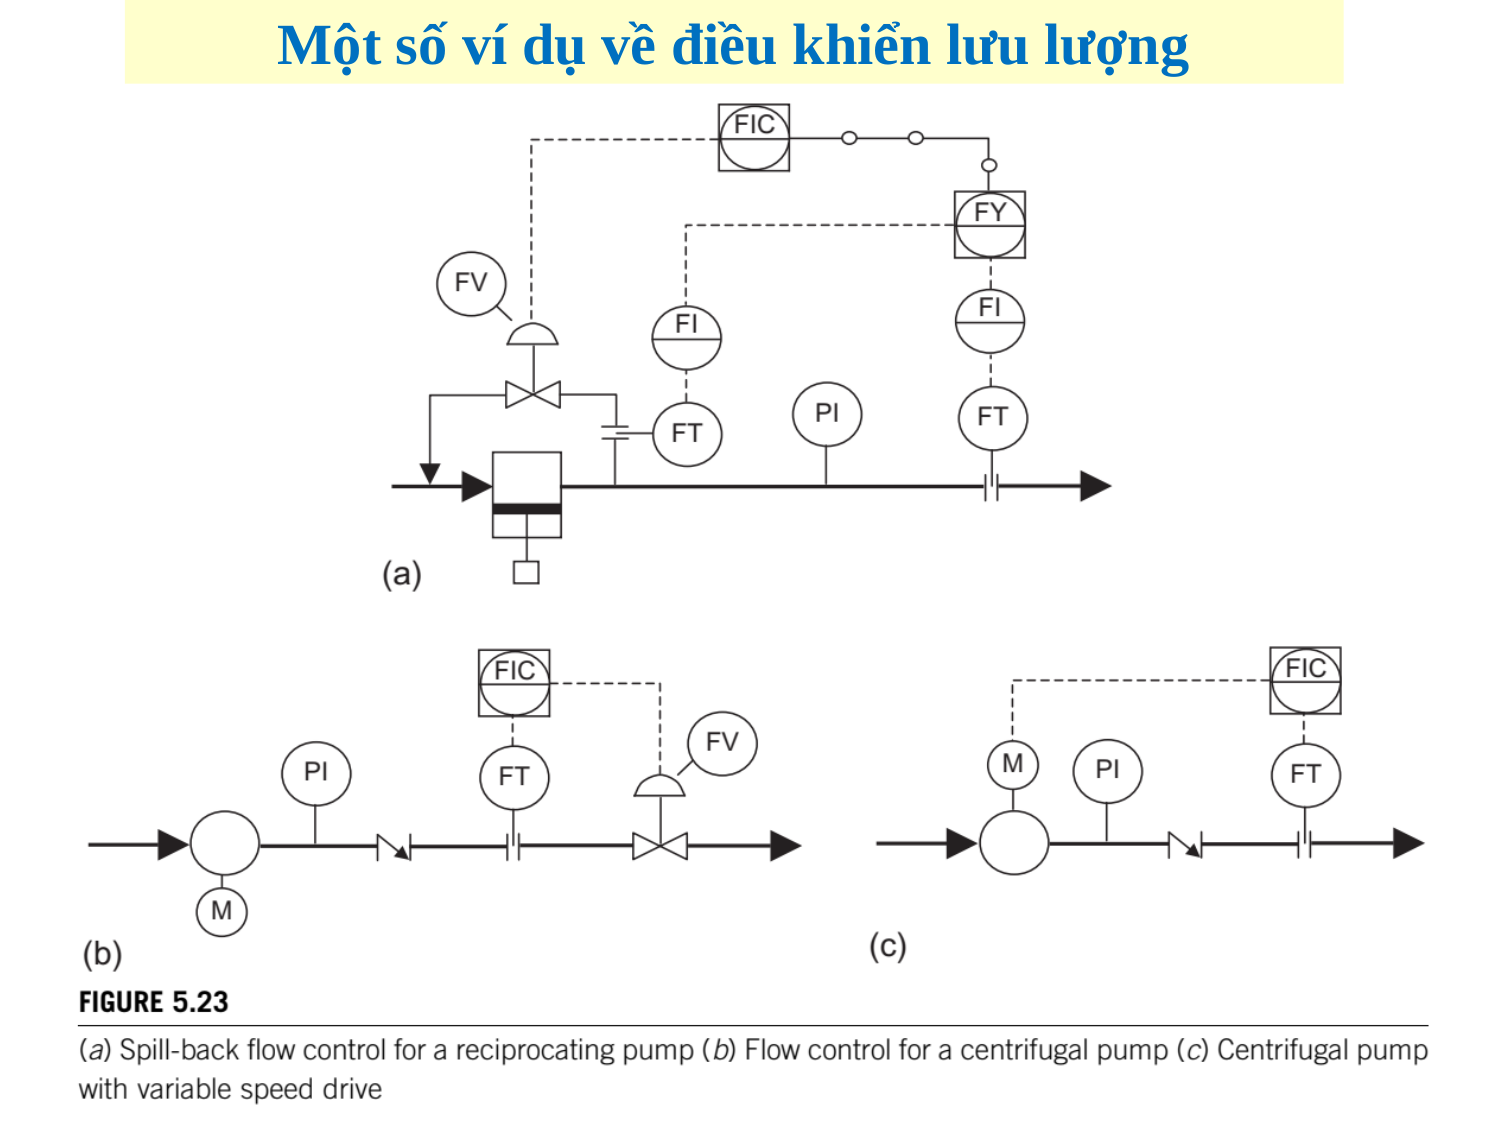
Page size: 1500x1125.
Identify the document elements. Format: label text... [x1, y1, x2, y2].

text_box Một số ví dụ về điều khiển lưu lượng [124, 0, 1344, 84]
picture [59, 87, 1451, 1113]
